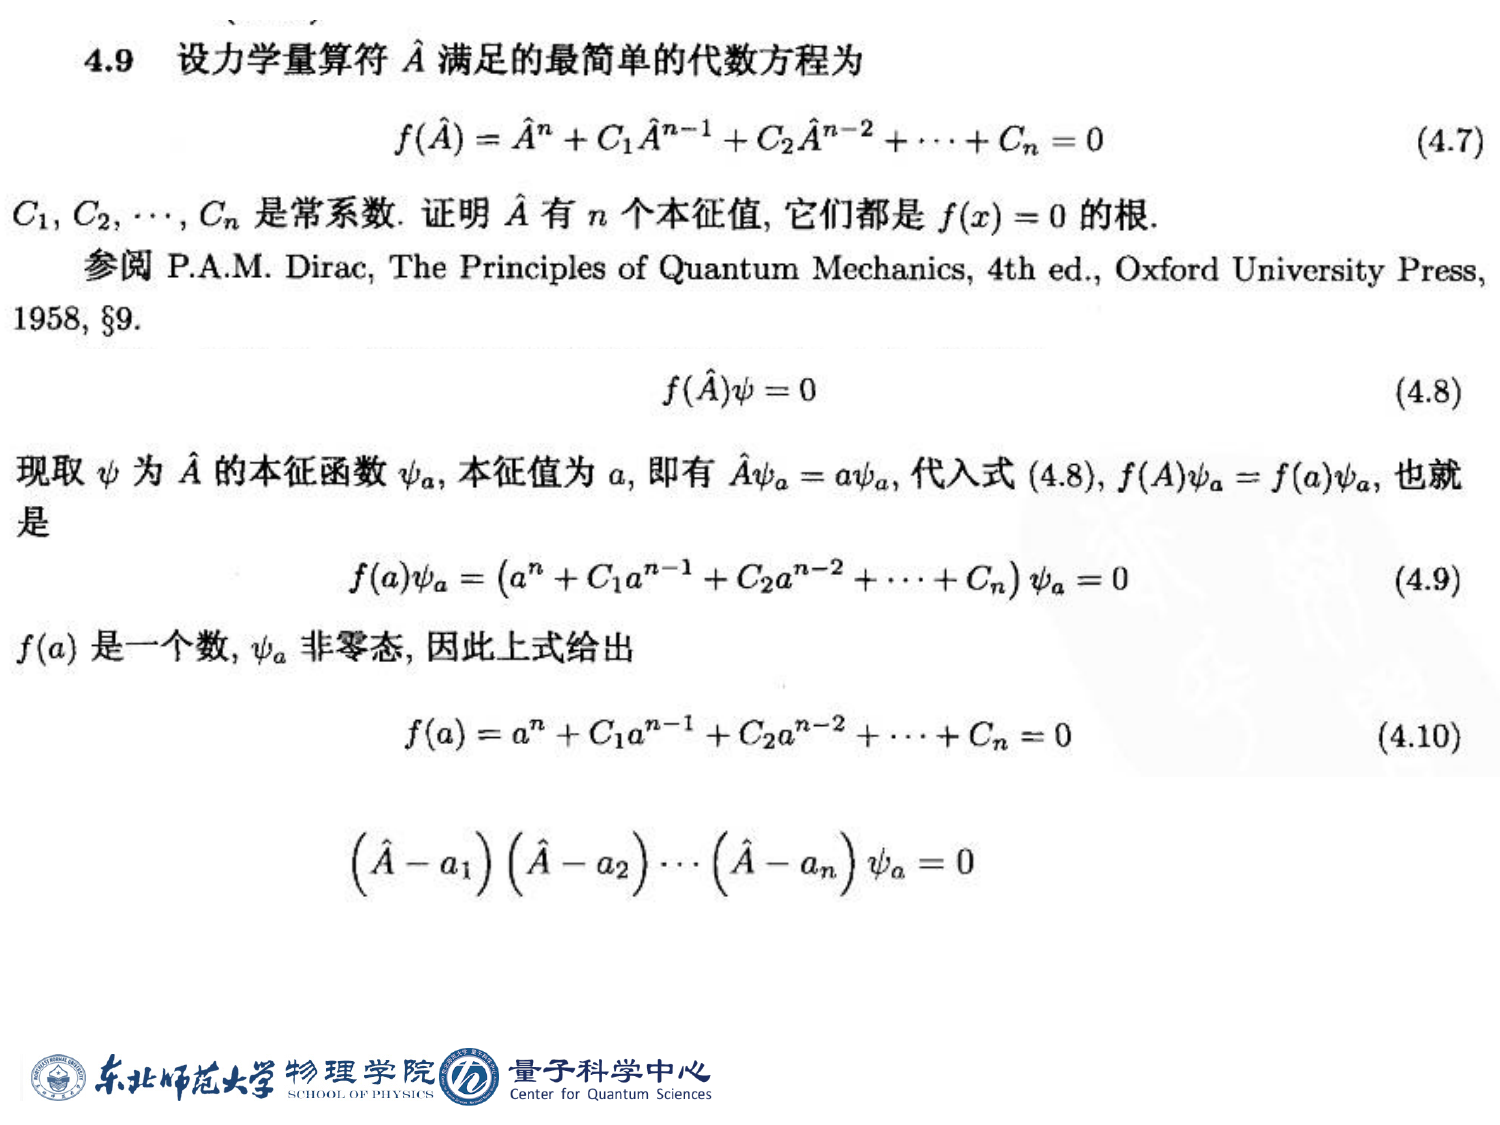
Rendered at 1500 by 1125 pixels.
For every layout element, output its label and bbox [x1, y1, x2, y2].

picture [0, 20, 1500, 777]
picture [20, 1046, 719, 1108]
picture [312, 801, 990, 910]
